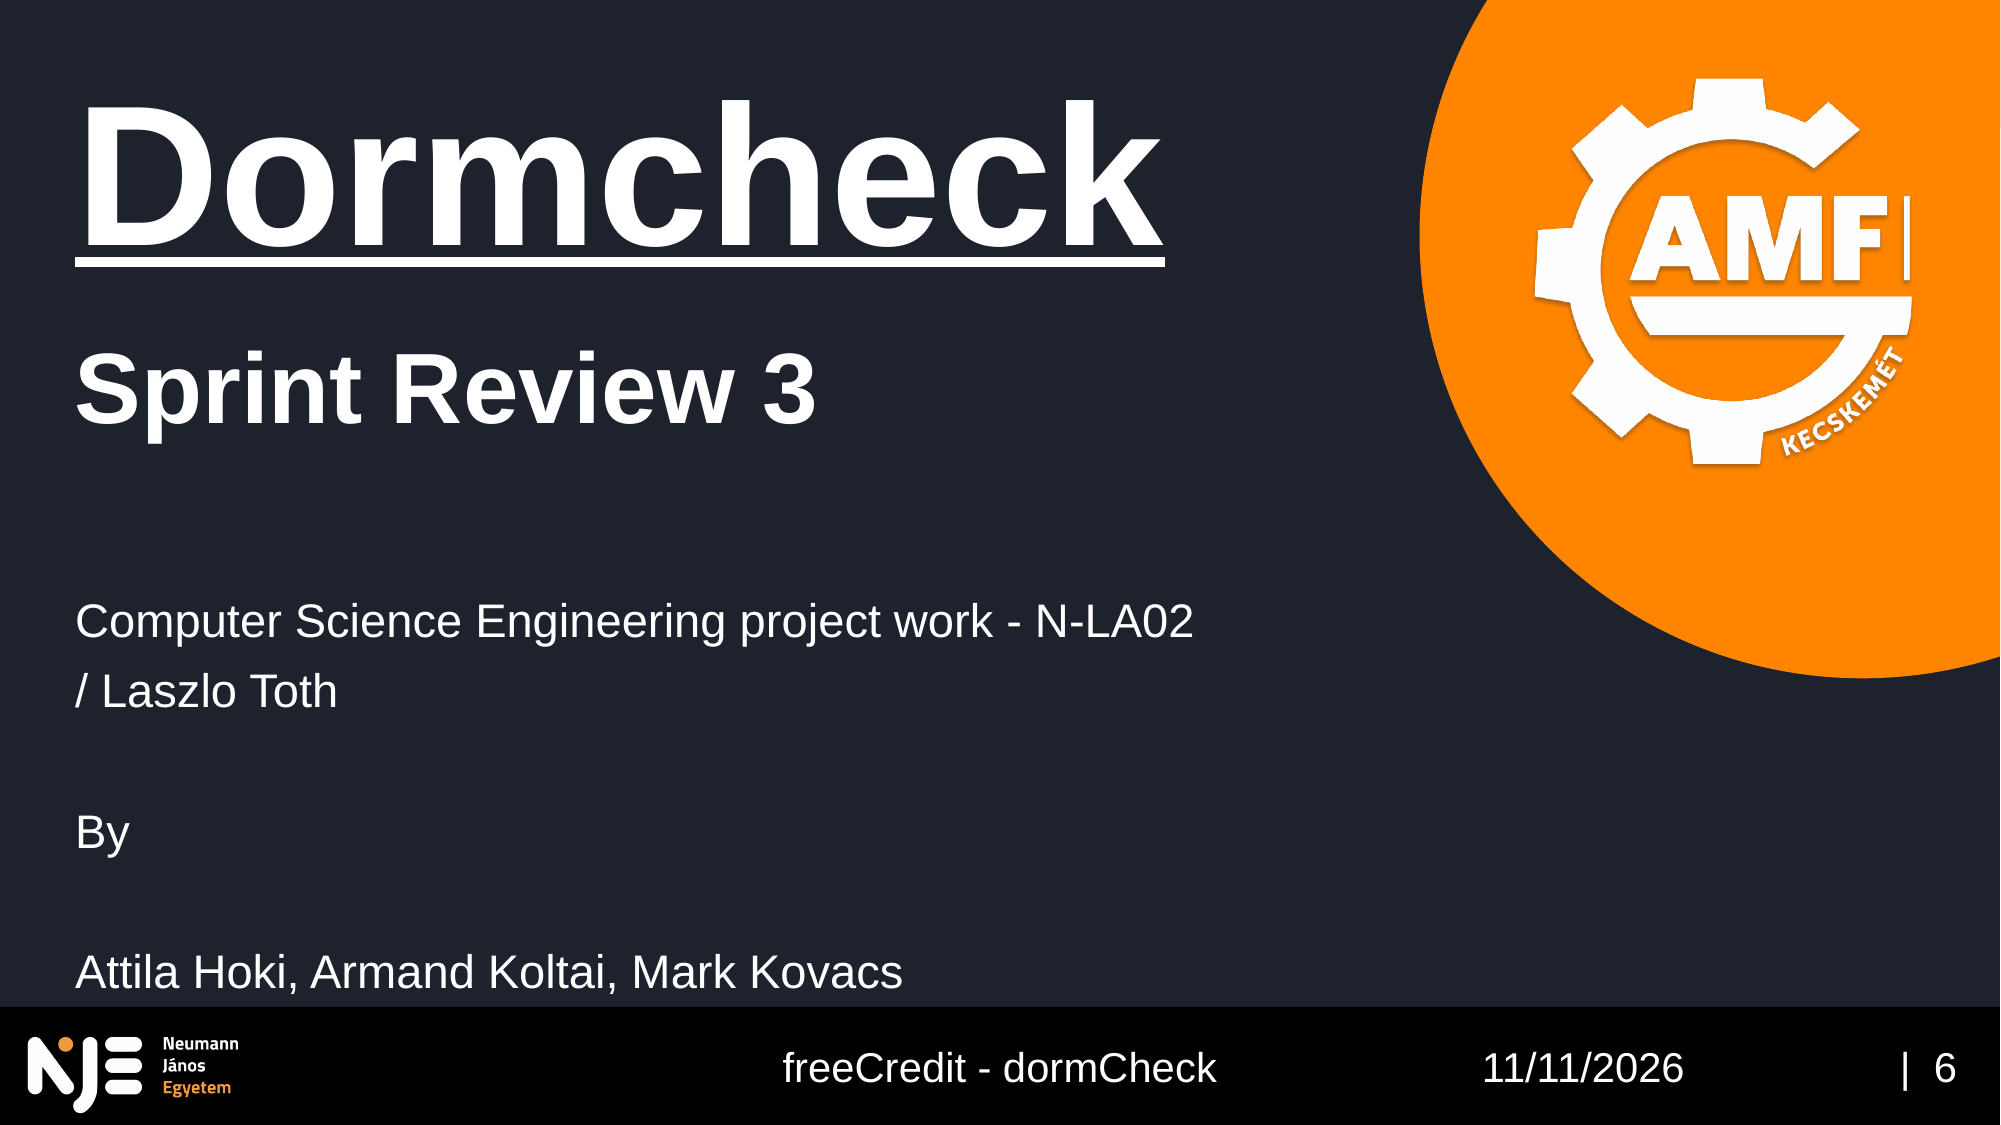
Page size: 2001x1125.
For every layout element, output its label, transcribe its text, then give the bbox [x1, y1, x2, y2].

list Computer Science Engineering project work - N-LA02 / Laszlo Toth By Attila Hoki, Armand Koltai, Mark Kovacs [60, 589, 1360, 1008]
list Dormcheck [60, 65, 1360, 568]
slide_number | 6 [1834, 1036, 1972, 1096]
text_box Sprint Review 3 [60, 316, 1316, 452]
picture [27, 1026, 238, 1120]
footer freeCredit - dormCheck [662, 1036, 1338, 1096]
picture [1526, 74, 1924, 475]
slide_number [1466, 1036, 1706, 1096]
